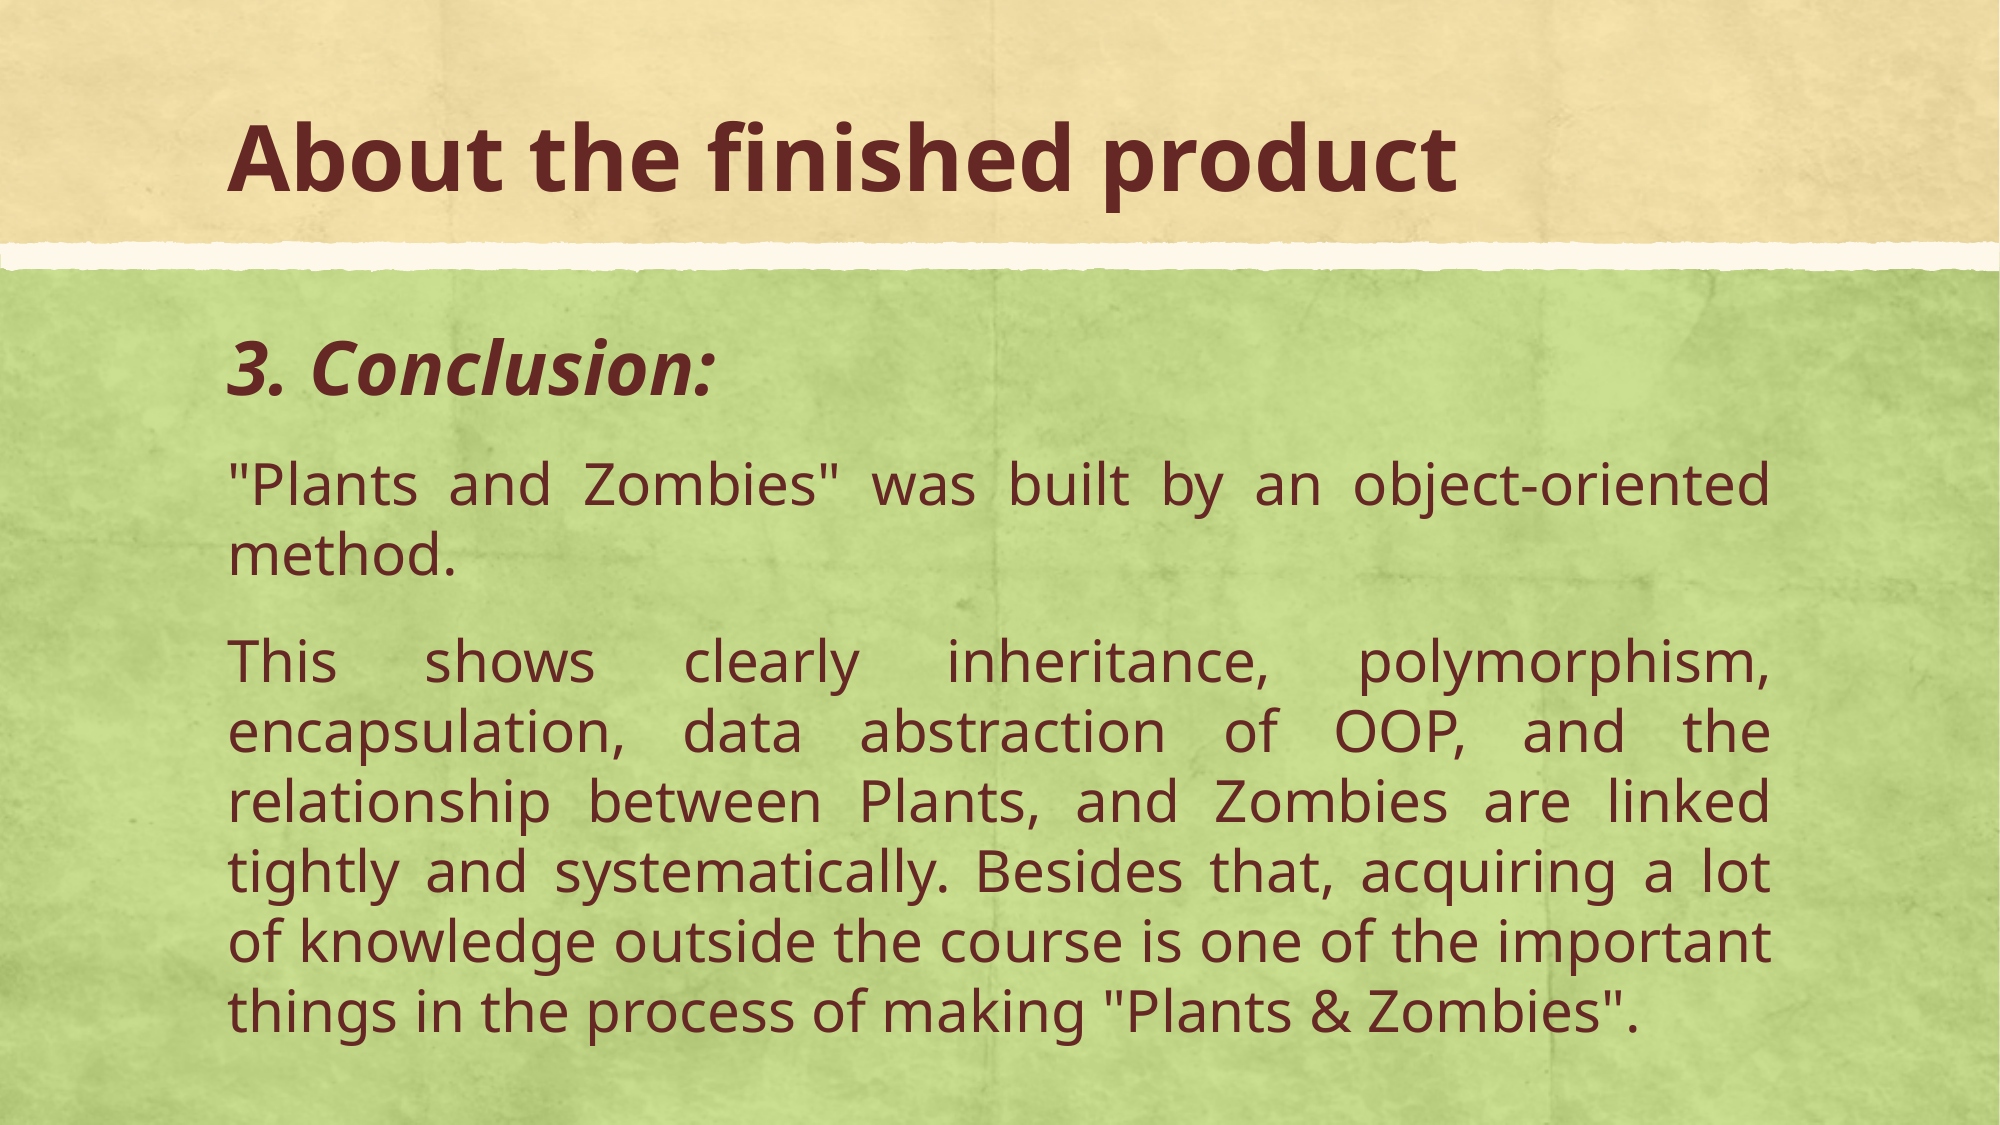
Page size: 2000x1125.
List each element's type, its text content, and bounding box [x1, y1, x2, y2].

title About the finished product [212, 31, 1750, 219]
list 3. Conclusion: "Plants and Zombies" was built by an object-oriented method. This shows clearly inheritance, polymorphism, encapsulation, data abstraction of OOP, and the relationship between Plants, and Zombies are linked tightly and systematically. Besides that, acquiring a lot of knowledge outside the course is one of the important things in the process of making "Plants & Zombies". [212, 312, 1788, 1094]
